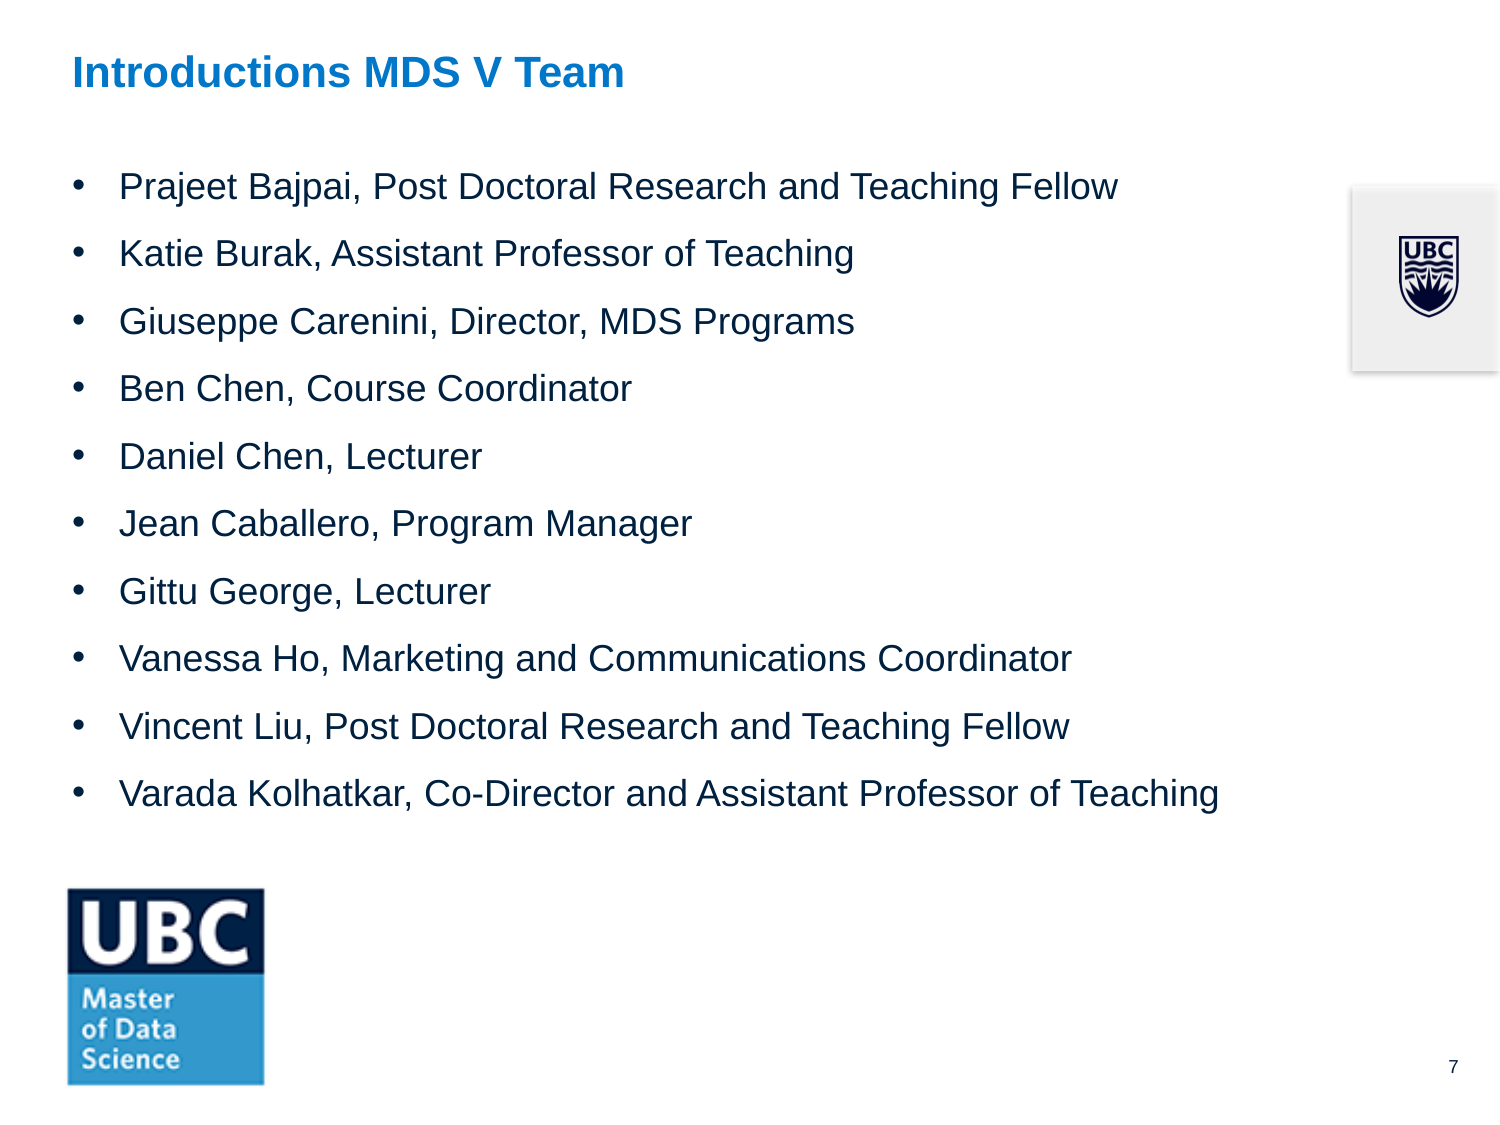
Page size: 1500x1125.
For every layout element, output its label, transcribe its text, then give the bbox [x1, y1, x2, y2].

picture [1399, 236, 1459, 318]
title Introductions MDS V Team [71, 51, 1329, 185]
picture [62, 883, 271, 1092]
list Prajeet Bajpai, Post Doctoral Research and Teaching Fellow Katie Burak, Assistant Professor of Teaching Giuseppe Carenini, Director, MDS Programs Ben Chen, Course Coordinator Daniel Chen, Lecturer Jean Caballero, Program Manager Gittu George, Lecturer Vanessa Ho, Marketing and Communications Coordinator Vincent Liu, Post Doctoral Research and Teaching Fellow Varada Kolhatkar, Co-Director and Assistant Professor of Teaching [71, 185, 1329, 872]
